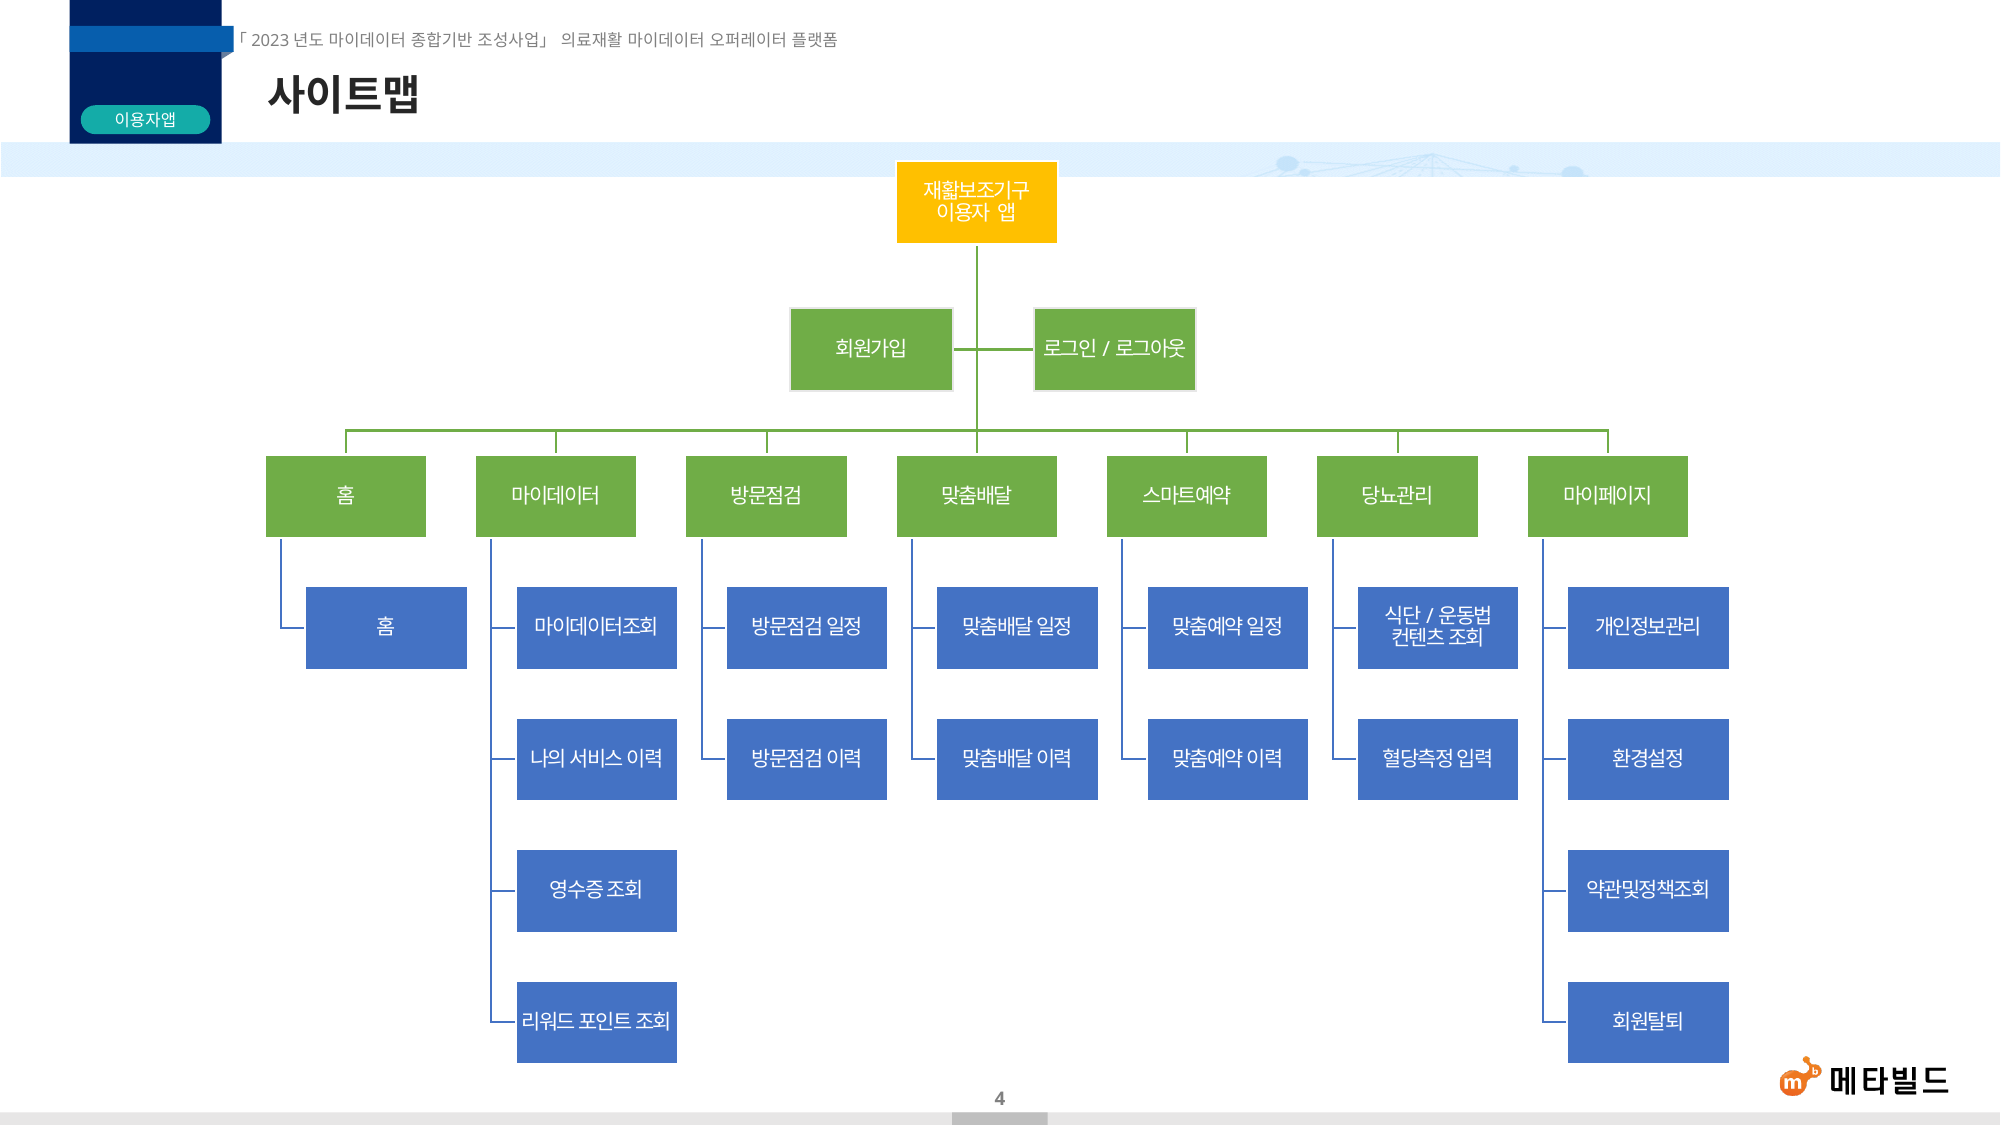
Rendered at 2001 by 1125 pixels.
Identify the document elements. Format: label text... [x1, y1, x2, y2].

picture [1, 142, 2001, 177]
title 사이트맵 [251, 72, 1582, 120]
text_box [61, 160, 1934, 1065]
picture [1779, 1056, 1952, 1096]
